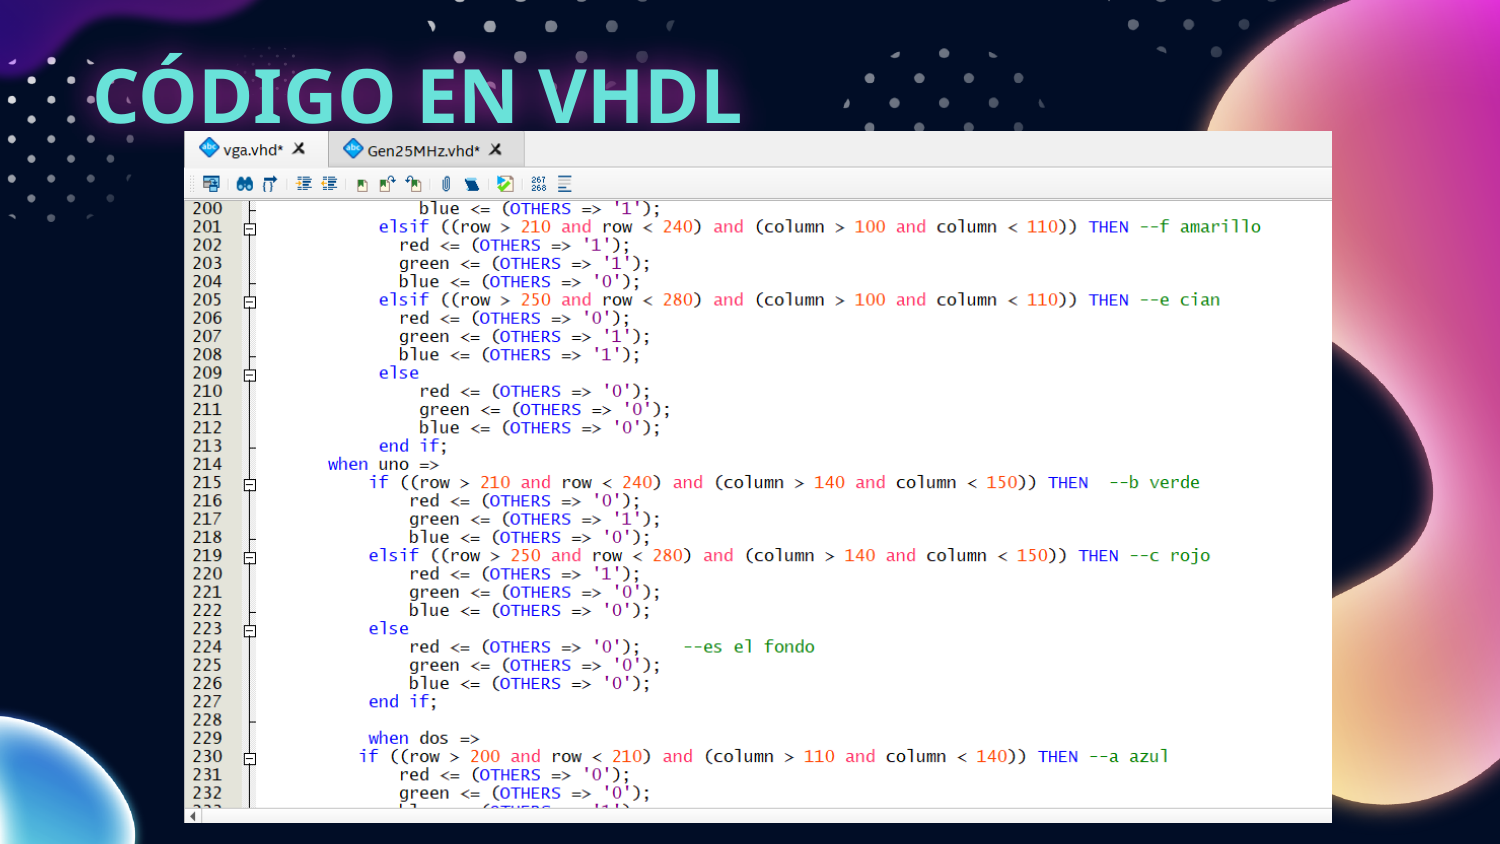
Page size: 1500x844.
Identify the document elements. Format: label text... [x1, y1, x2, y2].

title CÓDIGO EN VHDL [77, 48, 896, 153]
picture [0, 0, 1500, 844]
